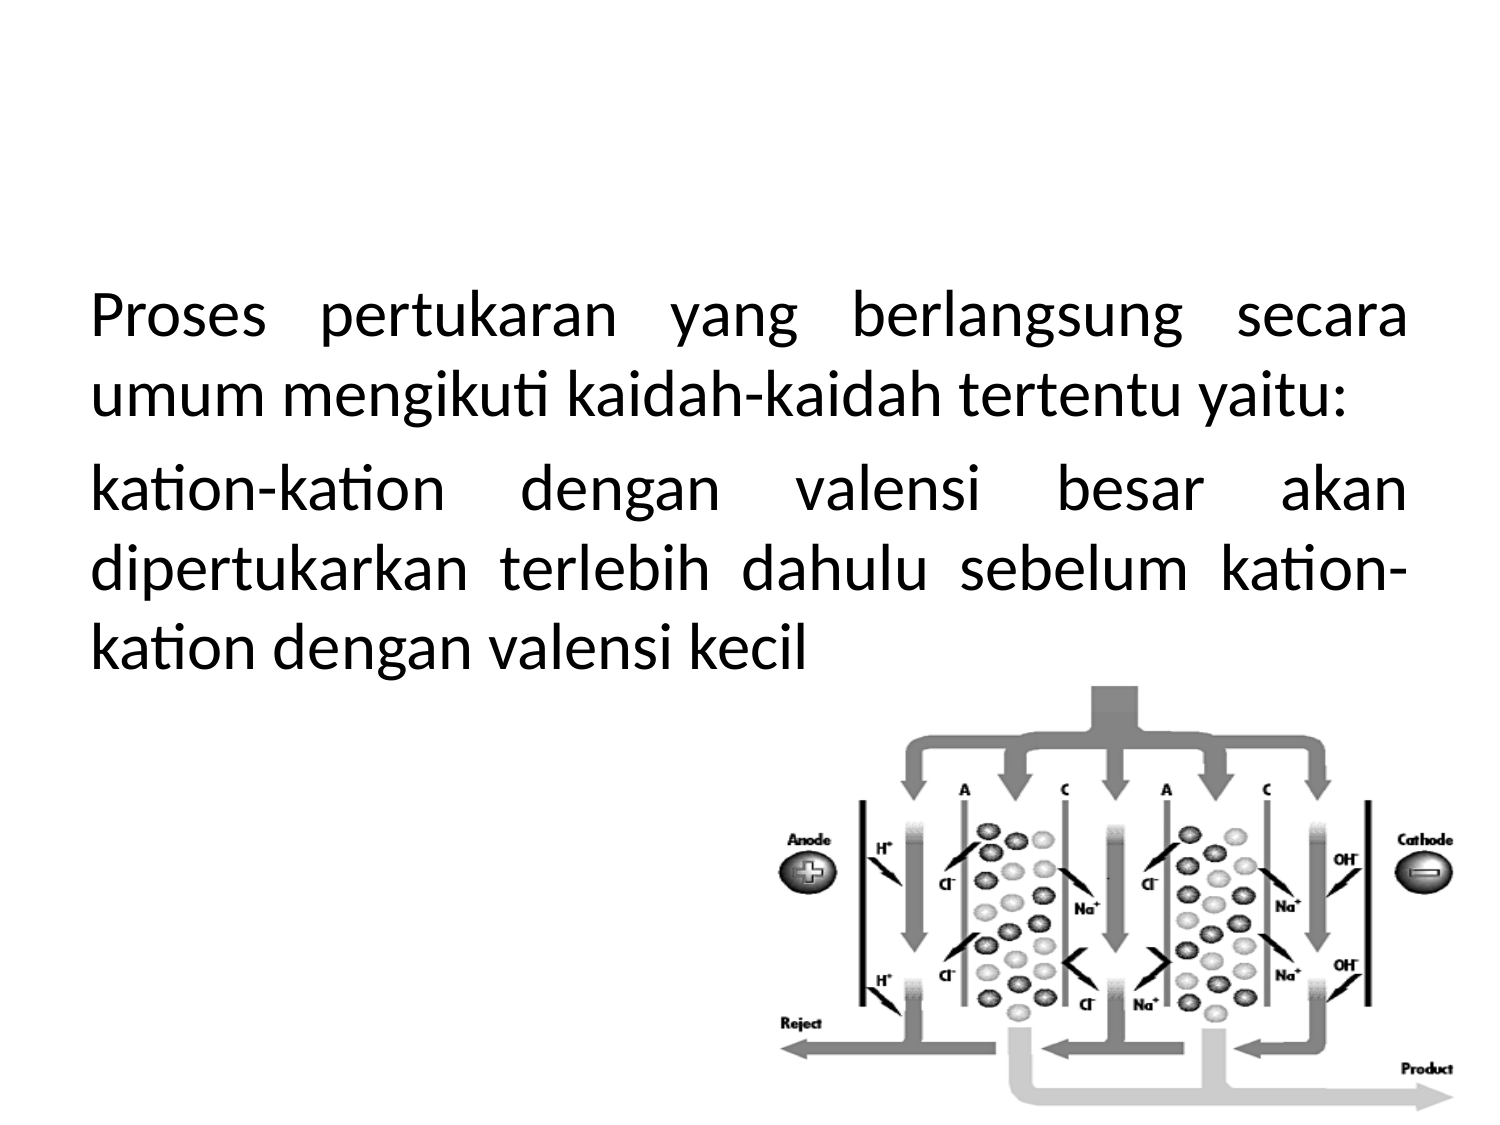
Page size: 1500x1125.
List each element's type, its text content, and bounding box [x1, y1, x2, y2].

list Proses pertukaran yang berlangsung secara umum mengikuti kaidah-kaidah tertentu yaitu: kation-kation dengan valensi besar akan dipertukarkan terlebih dahulu sebelum kation-kation dengan valensi kecil [74, 262, 1426, 1006]
picture [724, 674, 1500, 1125]
